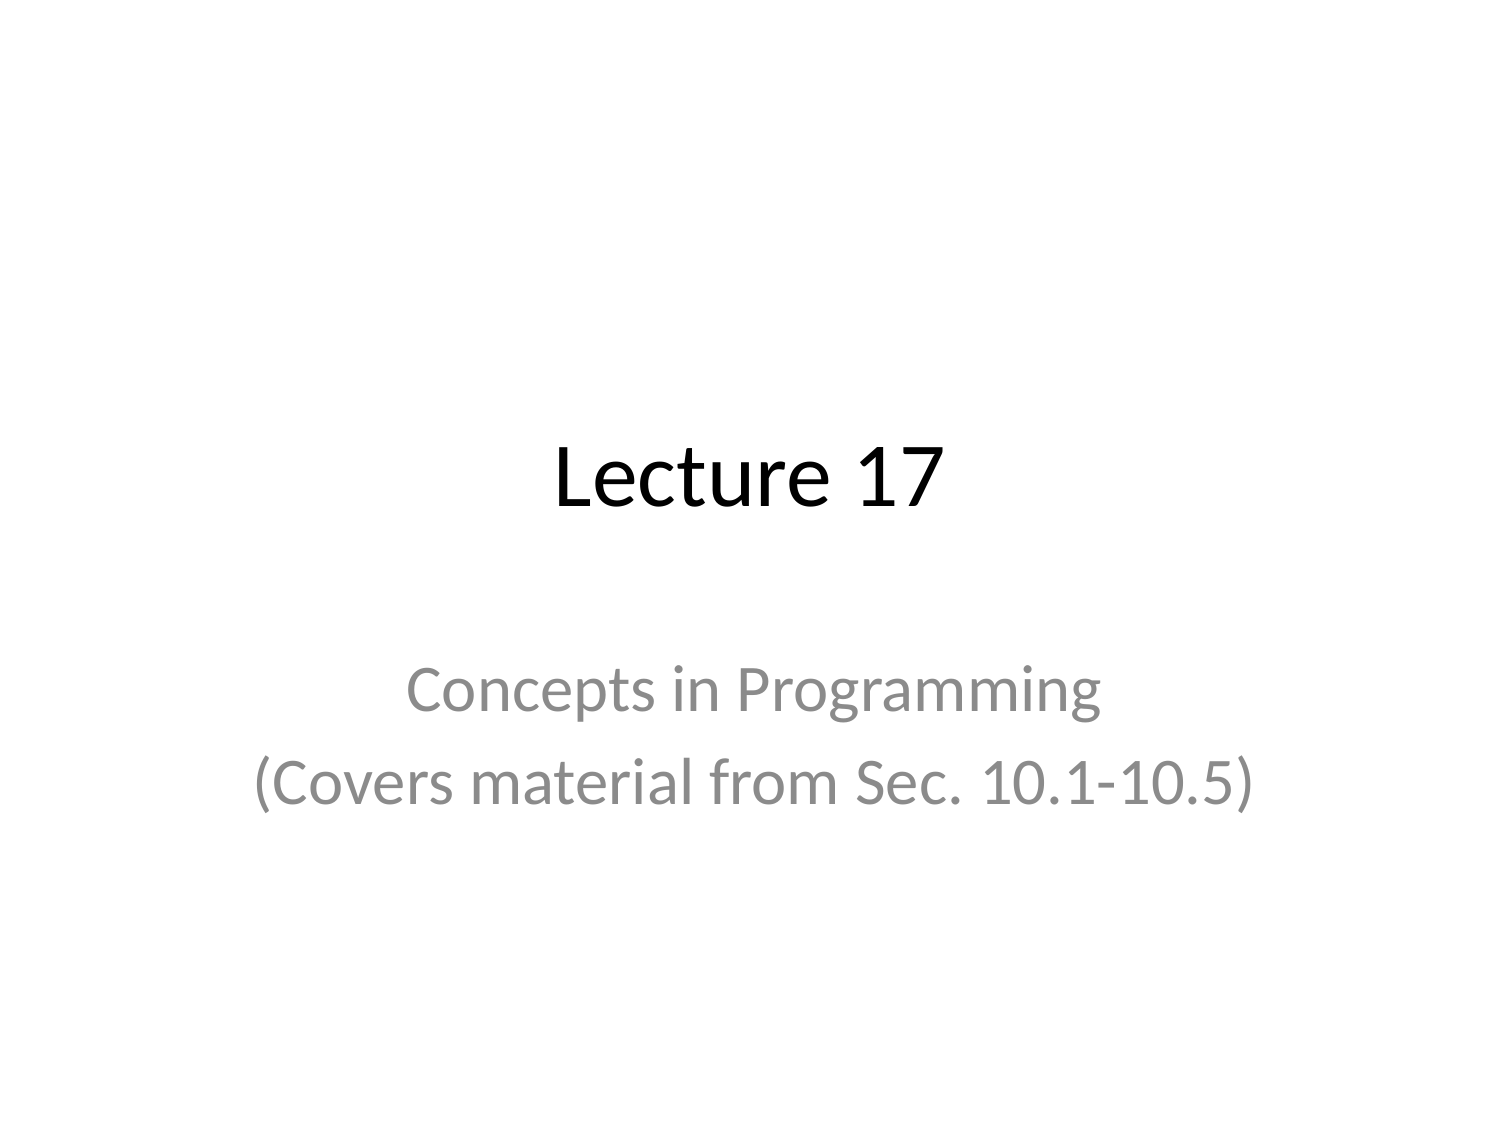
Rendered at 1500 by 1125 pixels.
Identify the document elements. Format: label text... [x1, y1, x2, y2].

title Lecture 17 [112, 349, 1388, 591]
subtitle Concepts in Programming (Covers material from Sec. 10.1-10.5) [94, 637, 1415, 925]
